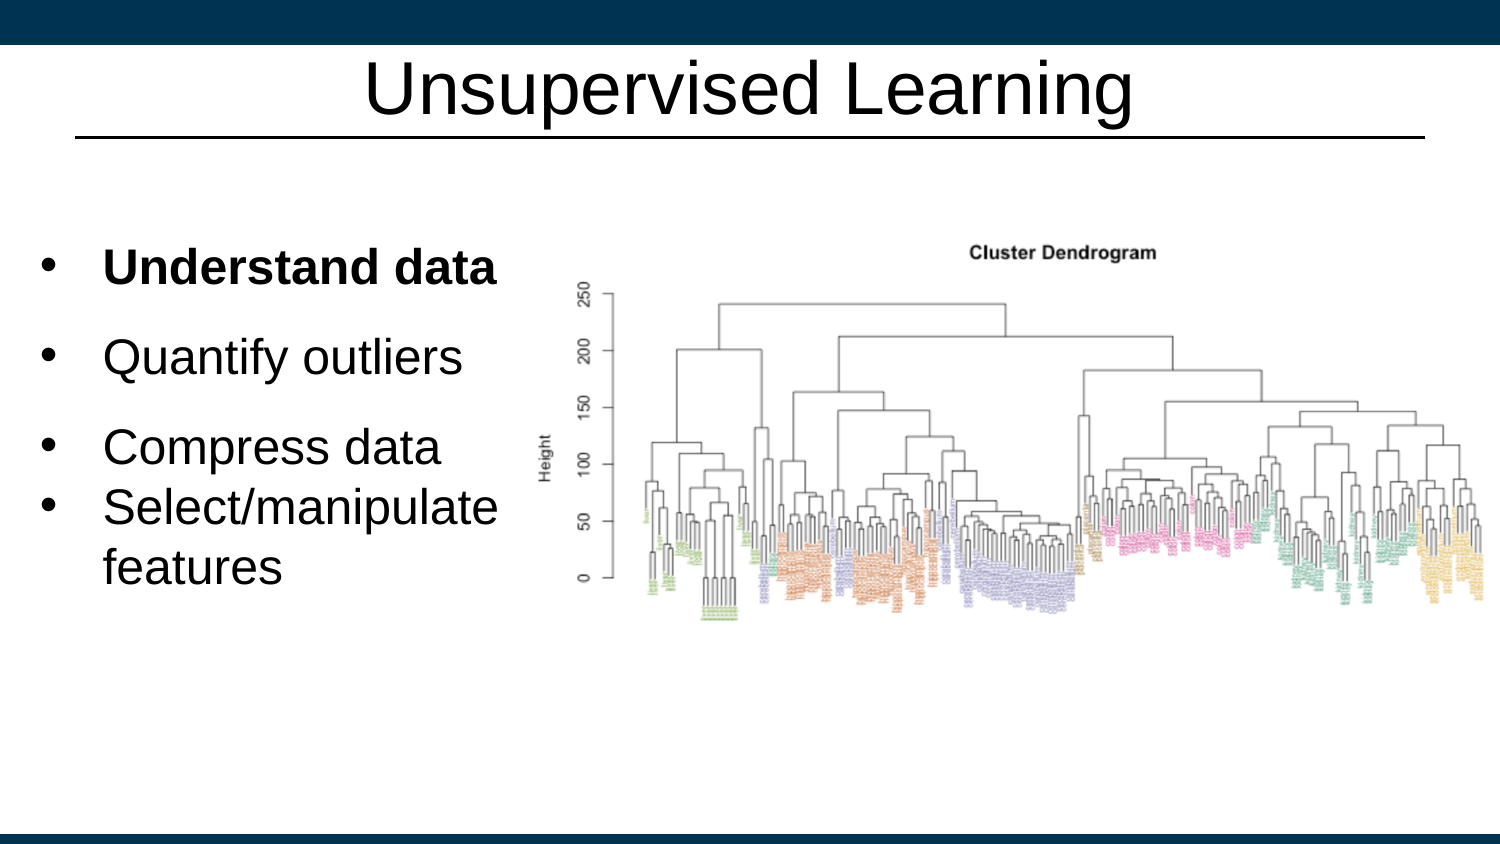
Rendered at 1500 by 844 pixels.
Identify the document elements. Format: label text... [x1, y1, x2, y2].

title Unsupervised Learning [75, 37, 1425, 132]
list Understand data Quantify outliers Compress data Select/manipulate features [12, 196, 571, 754]
picture [534, 231, 1488, 626]
